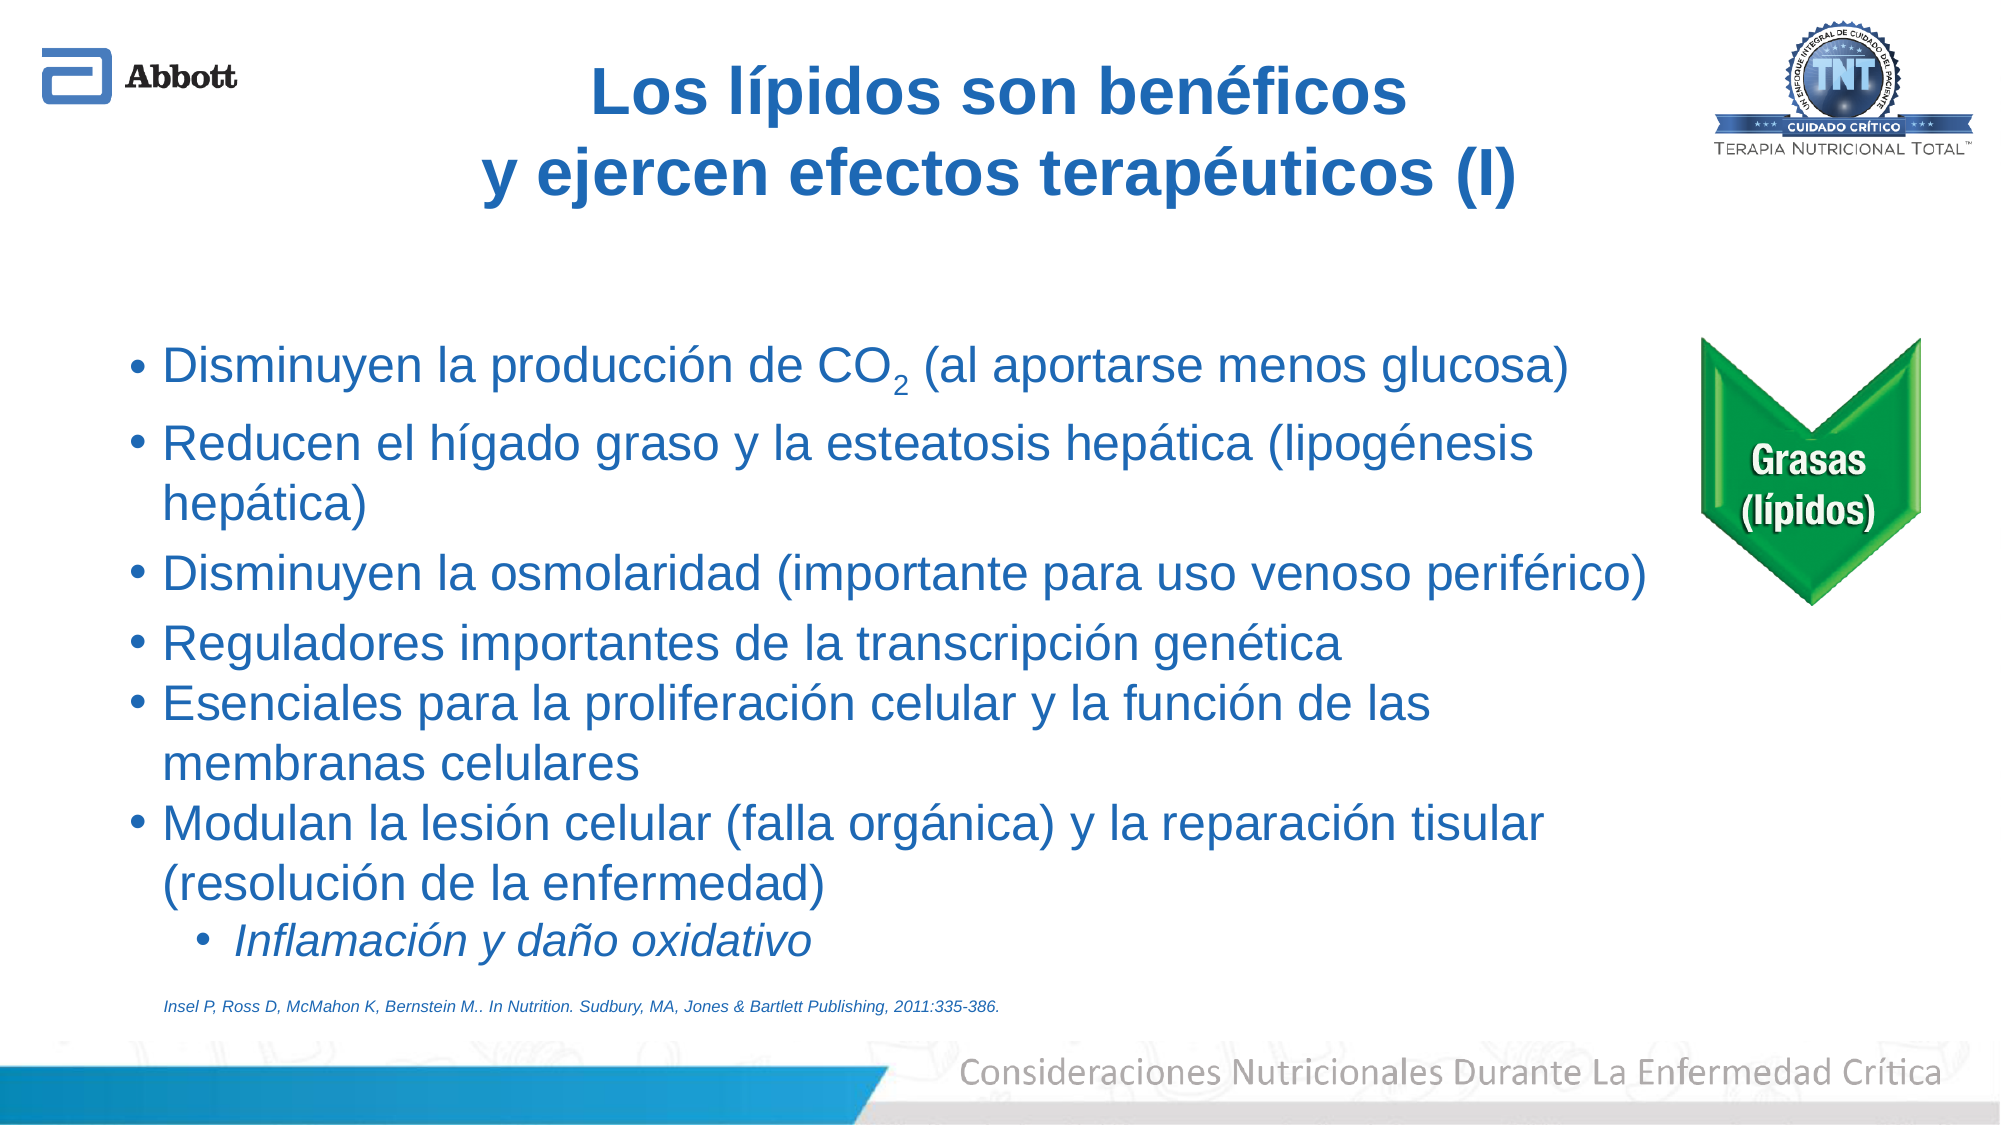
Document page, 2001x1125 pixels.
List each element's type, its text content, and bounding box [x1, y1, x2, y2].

text_box Los lípidos son benéficos y ejercen efectos terapéuticos (I) [331, 41, 1669, 216]
picture [0, 0, 2001, 1125]
text_box Disminuyen la producción de CO2 (al aportarse menos glucosa) Reducen el hígado graso y la esteatosis hepática (lipogénesis hepática) Disminuyen la osmolaridad (importante para uso venoso periférico) Reguladores importantes de la transcripción genética Esenciales para la proliferación celular y la función de las membranas celulares Modulan la lesión celular (falla orgánica) y la reparación tisular (resolución de la enfermedad) Inflamación y daño oxidativo [99, 332, 1669, 972]
text_box Insel P, Ross D, McMahon K, Bernstein M.. In Nutrition. Sudbury, MA, Jones & Bartlett Publishing, 2011:335-386. [148, 988, 1065, 1024]
